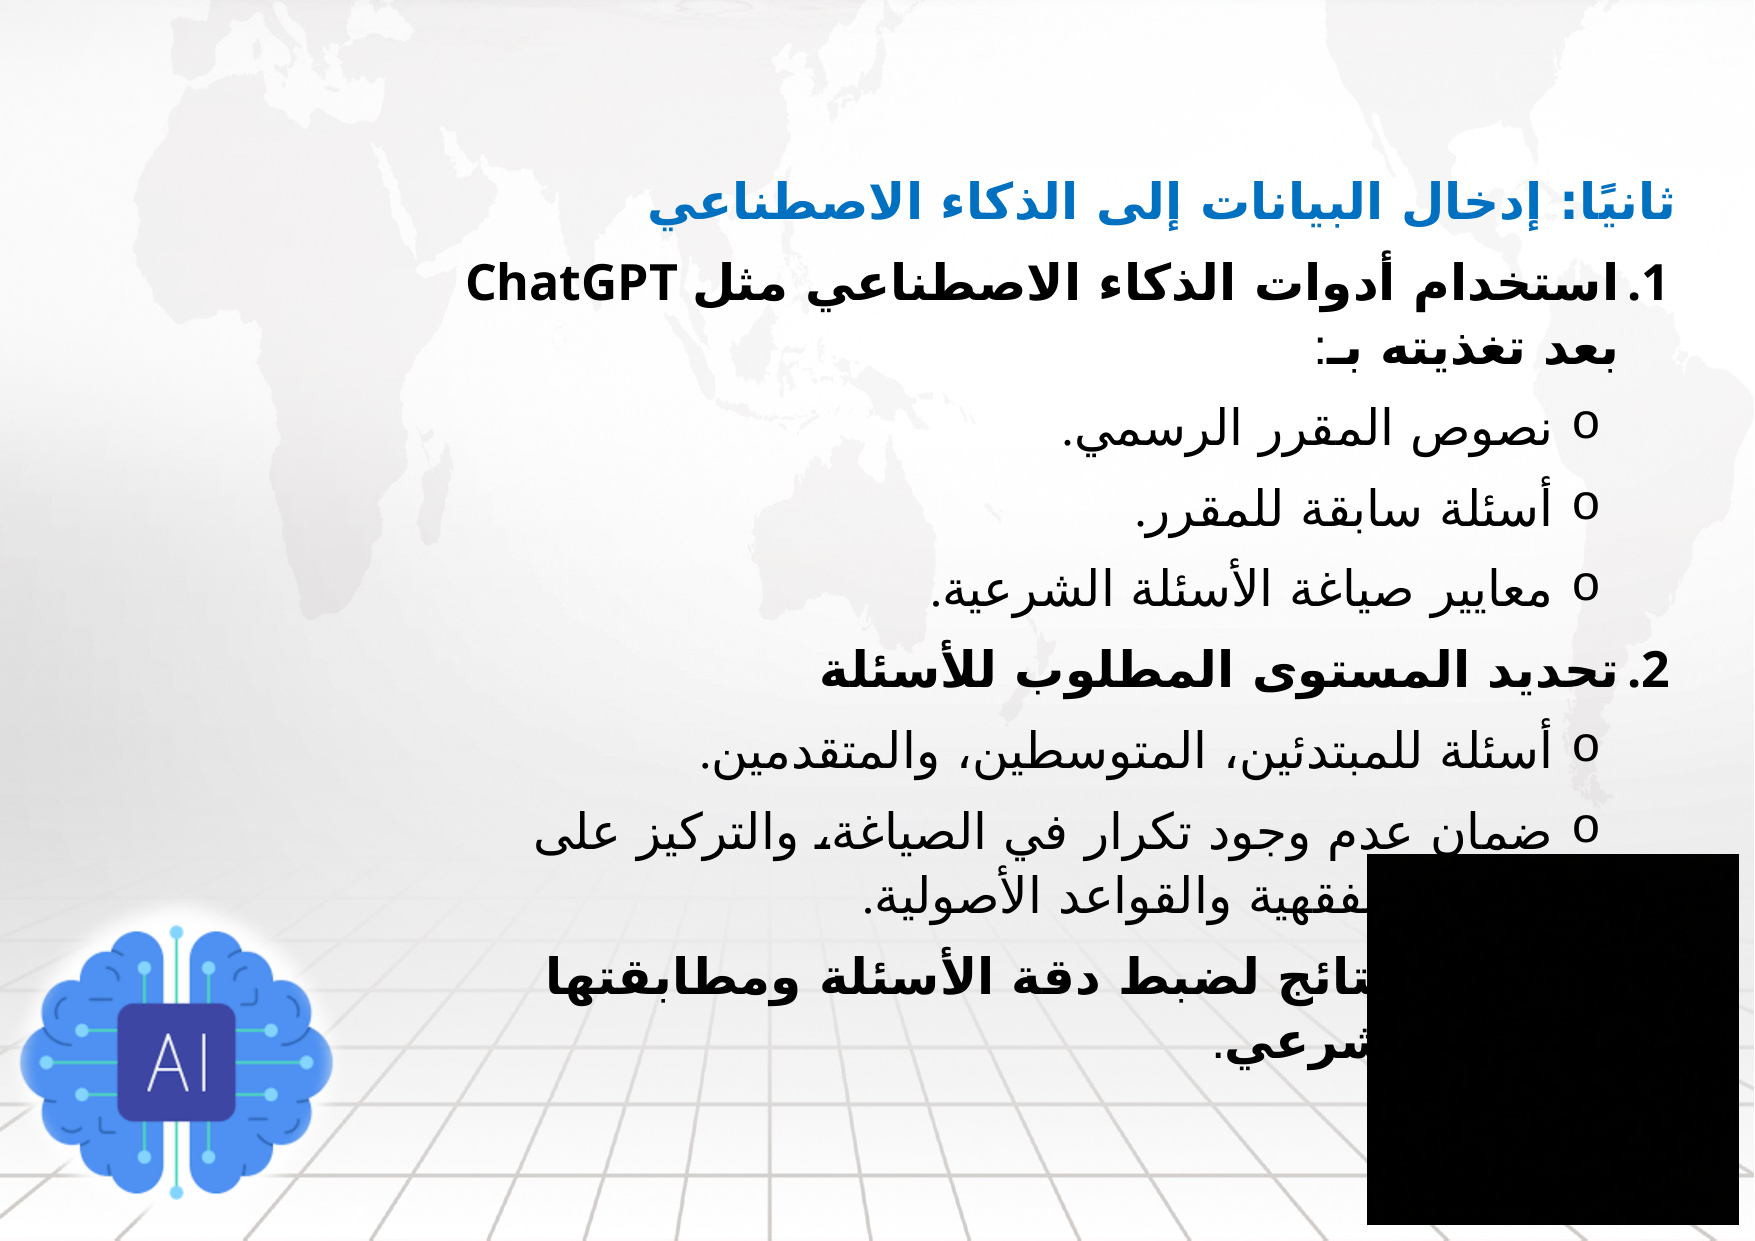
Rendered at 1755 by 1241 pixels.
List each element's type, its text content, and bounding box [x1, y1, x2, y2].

picture [0, 0, 1754, 1241]
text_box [1366, 853, 1740, 1226]
text_box ثانيًا: إدخال البيانات إلى الذكاء الاصطناعي استخدام أدوات الذكاء الاصطناعي مثل ChatGPT بعد تغذيته بـ: نصوص المقرر الرسمي. أسئلة سابقة للمقرر. معايير صياغة الأسئلة الشرعية. تحديد المستوى المطلوب للأسئلة أسئلة للمبتدئين، المتوسطين، والمتقدمين. ضمان عدم وجود تكرار في الصياغة، والتركيز على الفروق الفقهية والقواعد الأصولية. مراجعة النتائج لضبط دقة الأسئلة ومطابقتها للسياق الشرعي. [439, 157, 1691, 1076]
